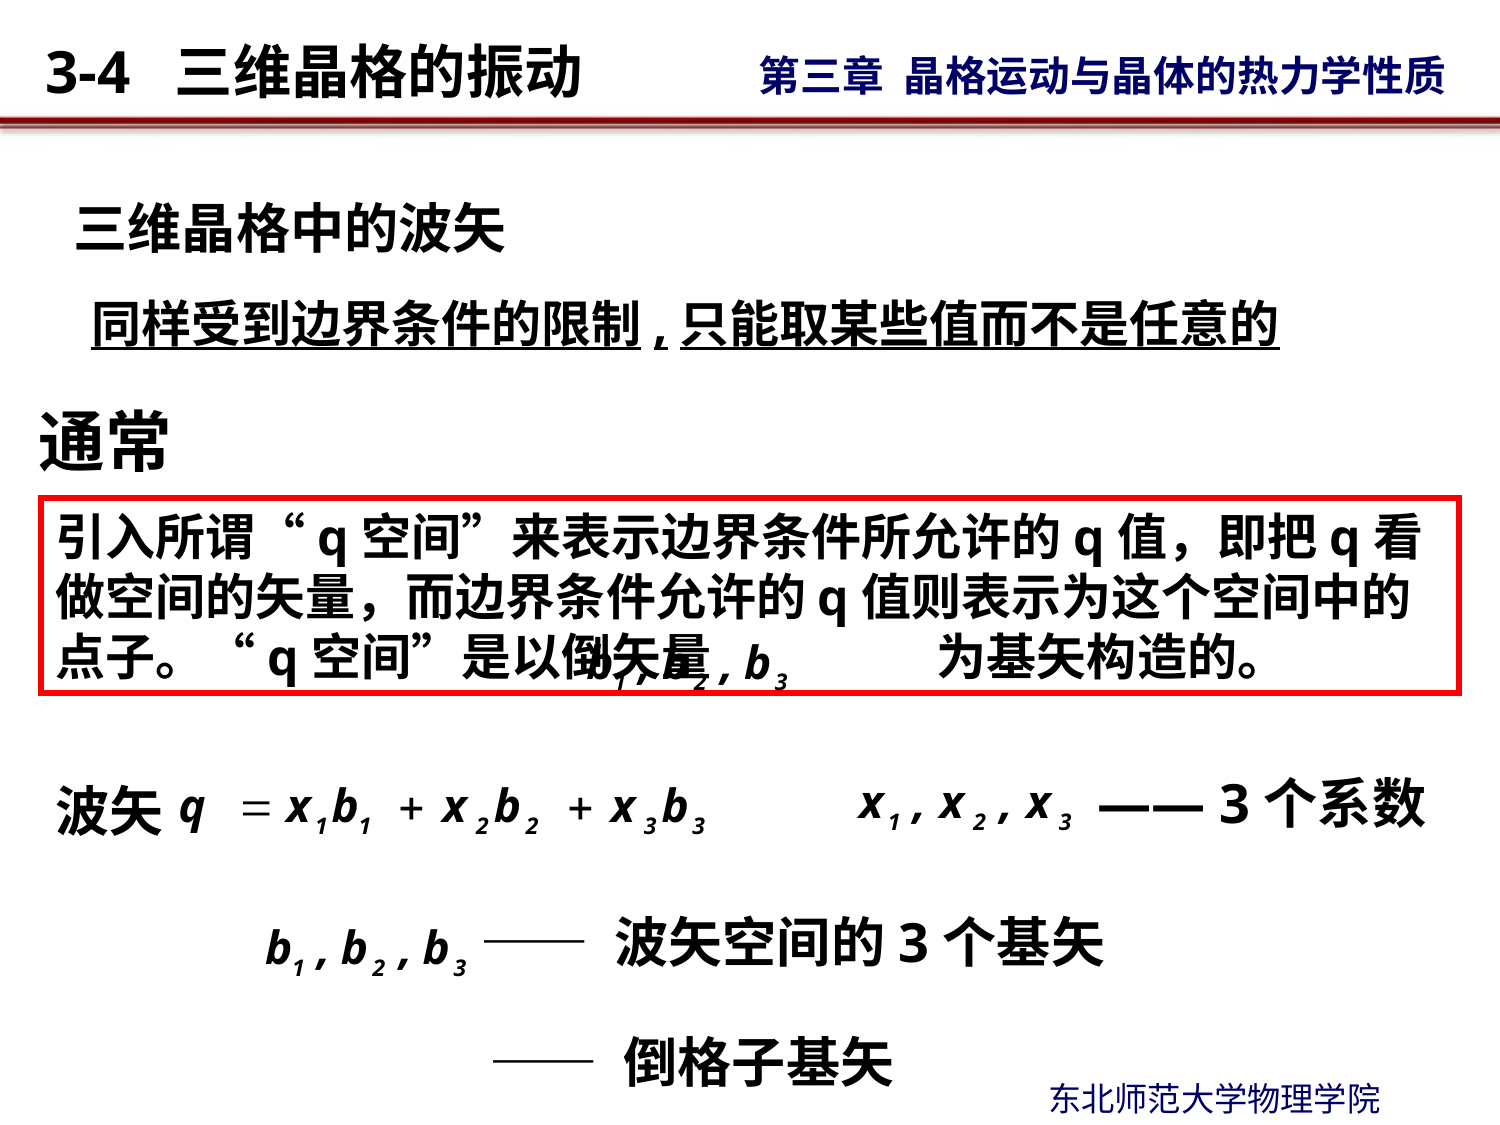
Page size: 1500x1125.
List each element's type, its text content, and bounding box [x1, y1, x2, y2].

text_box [178, 774, 715, 840]
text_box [855, 774, 1081, 836]
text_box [585, 628, 797, 697]
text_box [40, 761, 1444, 1101]
text_box 三维晶格中的波矢 [58, 186, 632, 267]
text_box 同样受到边界条件的限制,只能取某些值而不是任意的 [76, 285, 1312, 361]
text_box 通常 [23, 391, 254, 487]
text_box 引入所谓“q空间”来表示边界条件所允许的q值，即把q看做空间的矢量，而边界条件允许的q值则表示为这个空间中的点子。“q空间”是以倒矢量 为基矢构造的。 [41, 498, 1459, 693]
picture [0, 0, 1500, 1125]
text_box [264, 914, 476, 982]
